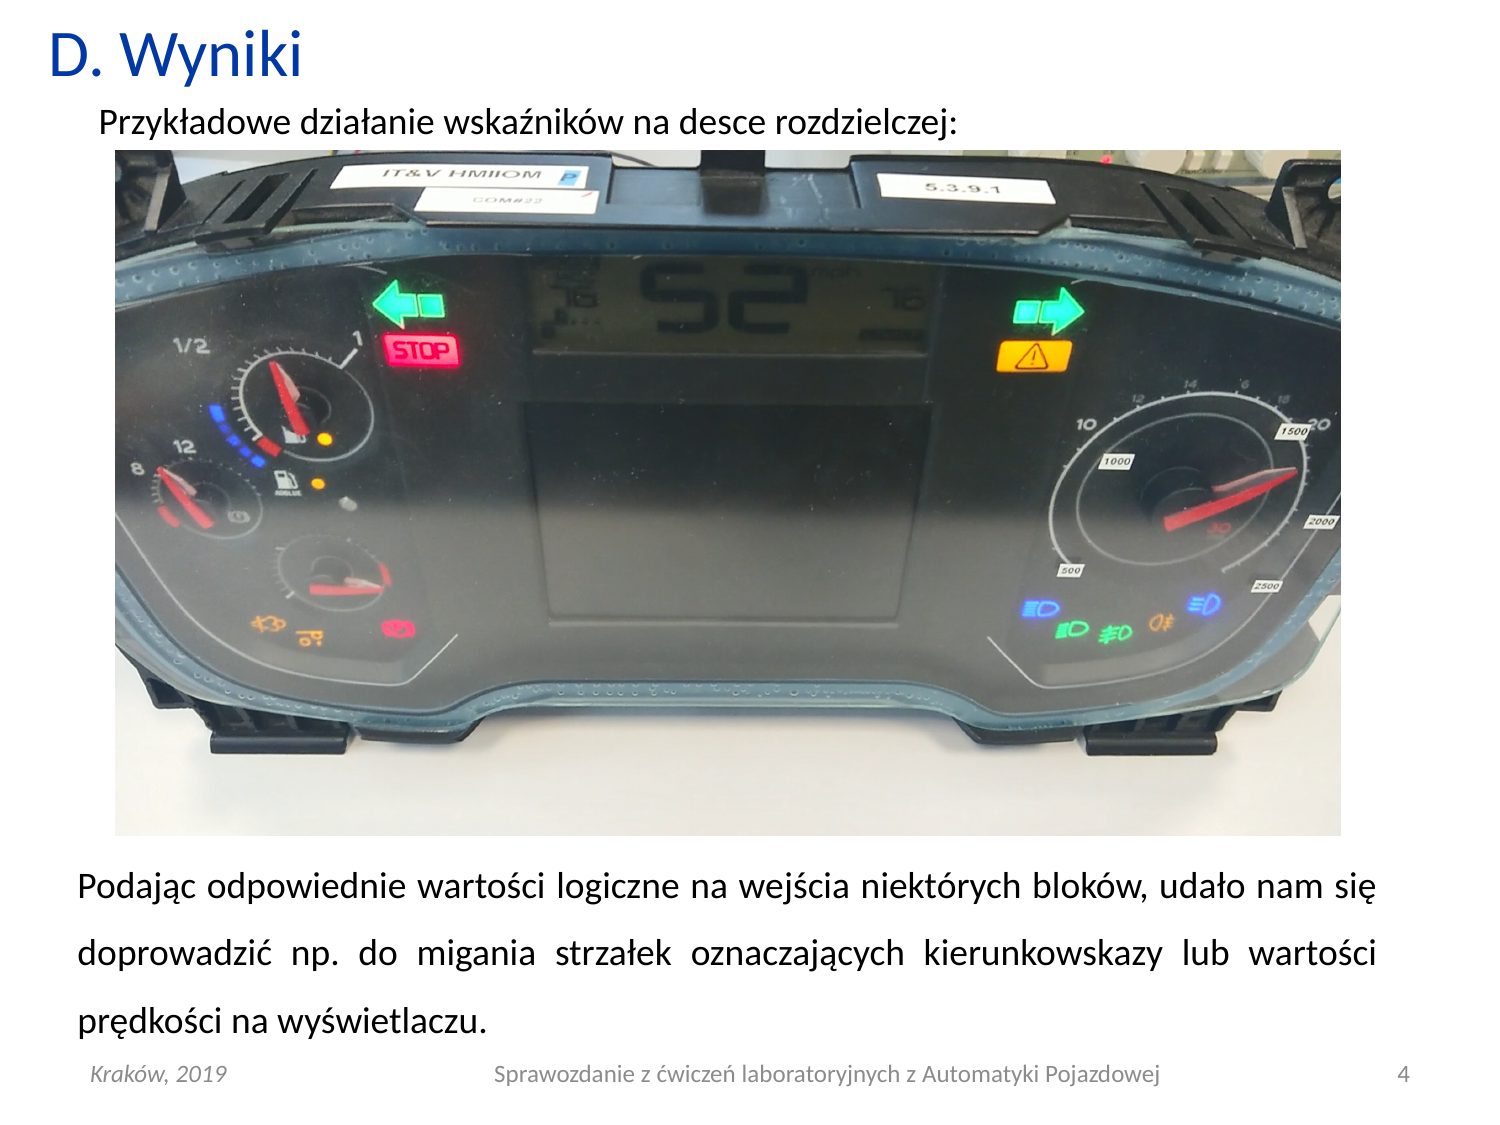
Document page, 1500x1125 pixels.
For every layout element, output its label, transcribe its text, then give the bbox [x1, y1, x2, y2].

text_box Podając odpowiednie wartości logiczne na wejścia niektórych bloków, udało nam się doprowadzić np. do migania strzałek oznaczających kierunkowskazy lub wartości prędkości na wyświetlaczu. [62, 831, 1393, 1049]
footer Sprawozdanie z ćwiczeń laboratoryjnych z Automatyki Pojazdowej [443, 1049, 1212, 1103]
slide_number Kraków, 2019 [75, 1049, 425, 1103]
picture [115, 150, 1341, 837]
slide_number 4 [1241, 1042, 1425, 1103]
text_box Przykładowe działanie wskaźników na desce rozdzielczej: [83, 89, 1259, 150]
title D. Wyniki [33, 22, 352, 77]
